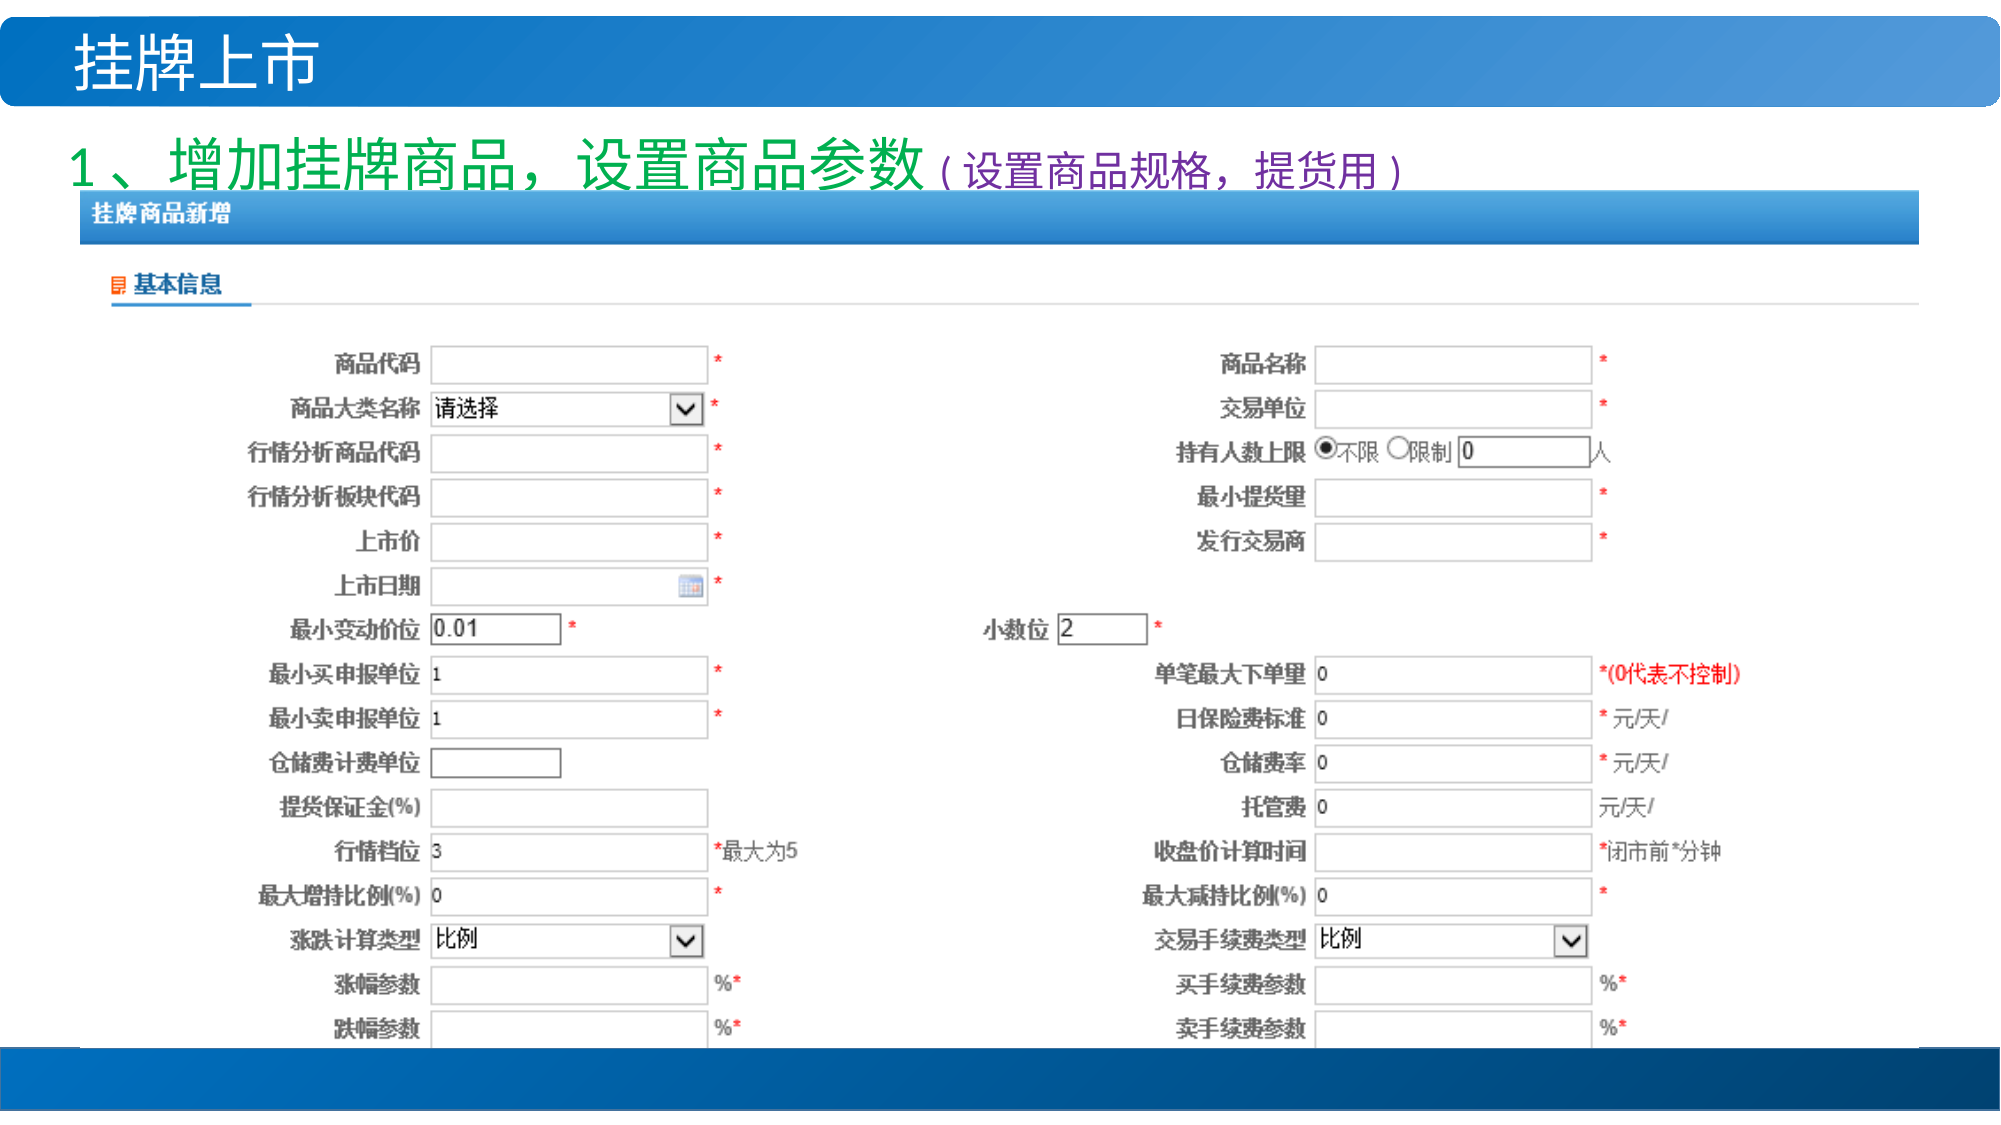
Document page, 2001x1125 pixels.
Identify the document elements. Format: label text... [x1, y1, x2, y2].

picture [80, 190, 1919, 1048]
text_box [1466, 16, 2000, 107]
text_box 挂牌上市 [51, 9, 1466, 120]
text_box [0, 1047, 2000, 1111]
text_box 1、增加挂牌商品，设置商品参数(设置商品规格，提货用) [51, 120, 1773, 206]
text_box [0, 16, 51, 107]
